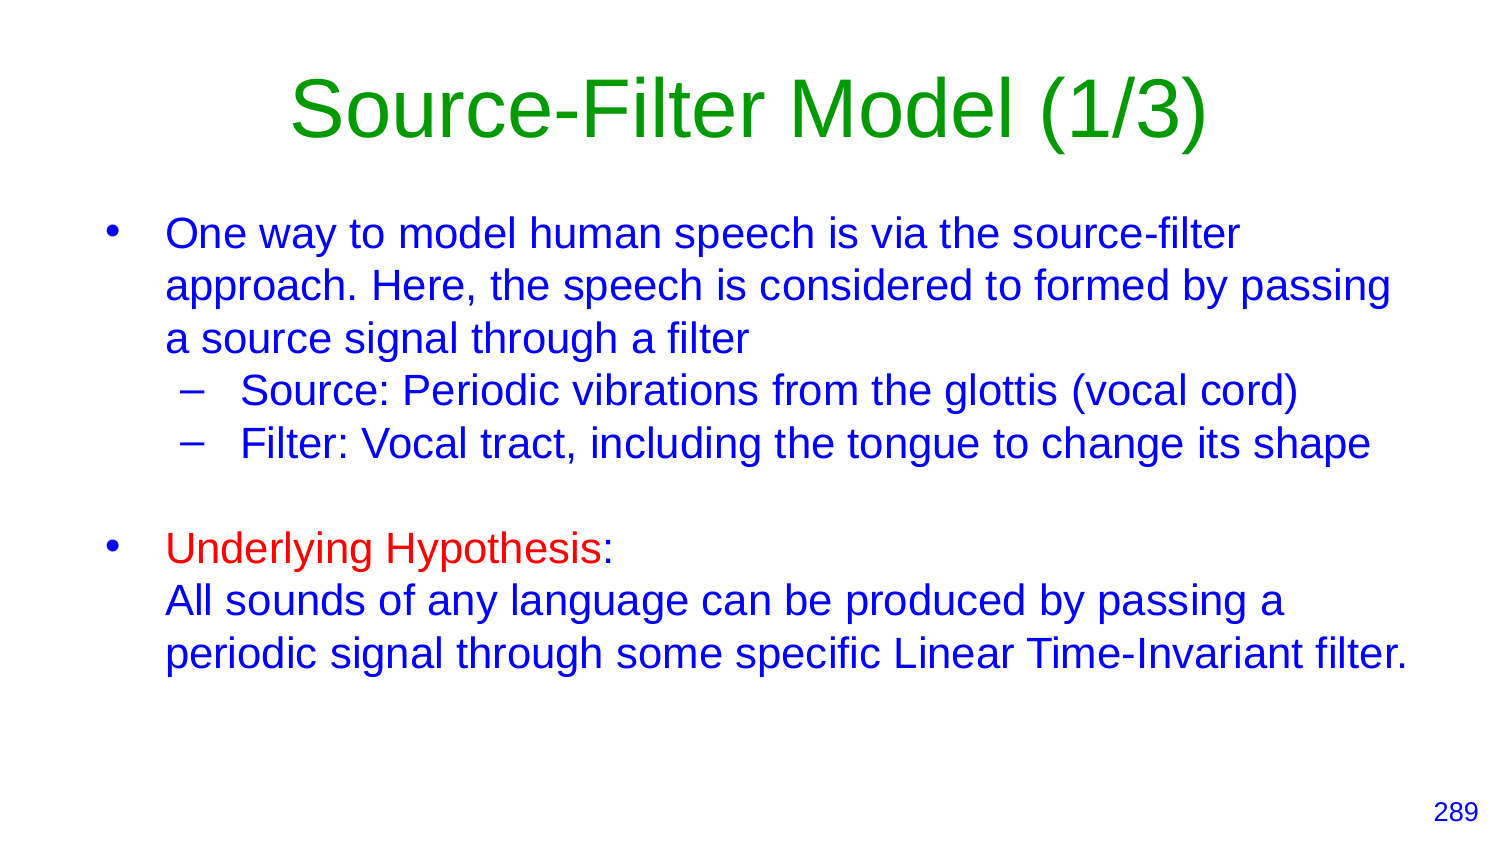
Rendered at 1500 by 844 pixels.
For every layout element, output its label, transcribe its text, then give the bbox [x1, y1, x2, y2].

slide_number ‹#› [1403, 779, 1494, 844]
list One way to model human speech is via the source-filter approach. Here, the speech is considered to formed by passing a source signal through a filter Source: Periodic vibrations from the glottis (vocal cord) Filter: Vocal tract, including the tongue to change its shape Underlying Hypothesis: All sounds of any language can be produced by passing a periodic signal through some specific Linear Time-Invariant filter. [75, 196, 1438, 754]
title Source-Filter Model (1/3) [75, 33, 1425, 175]
